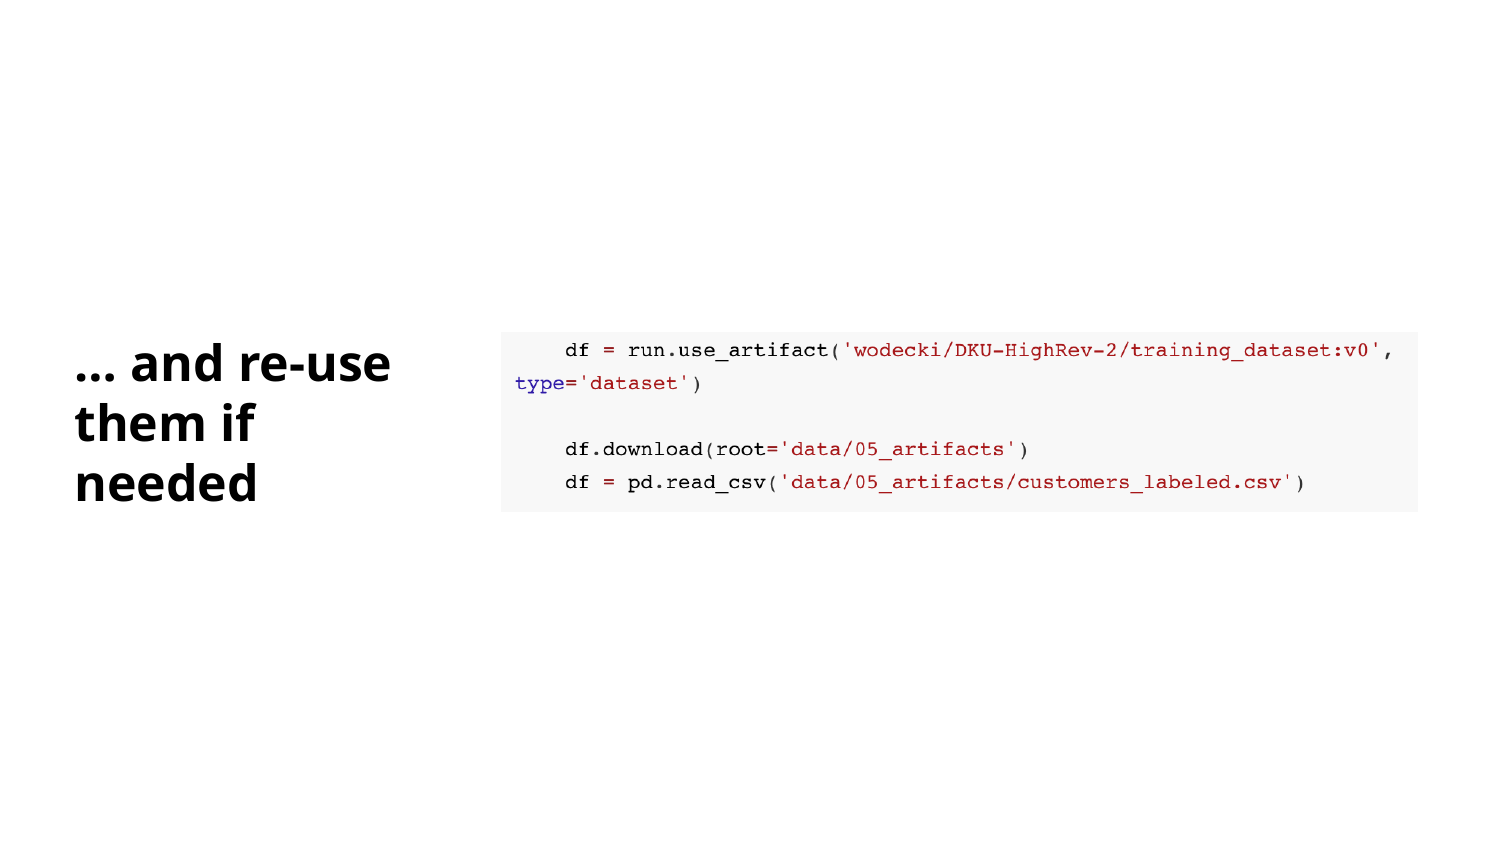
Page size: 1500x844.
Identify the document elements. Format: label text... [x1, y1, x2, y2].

list … and re-use them if needed [59, 322, 454, 522]
picture [501, 331, 1419, 512]
